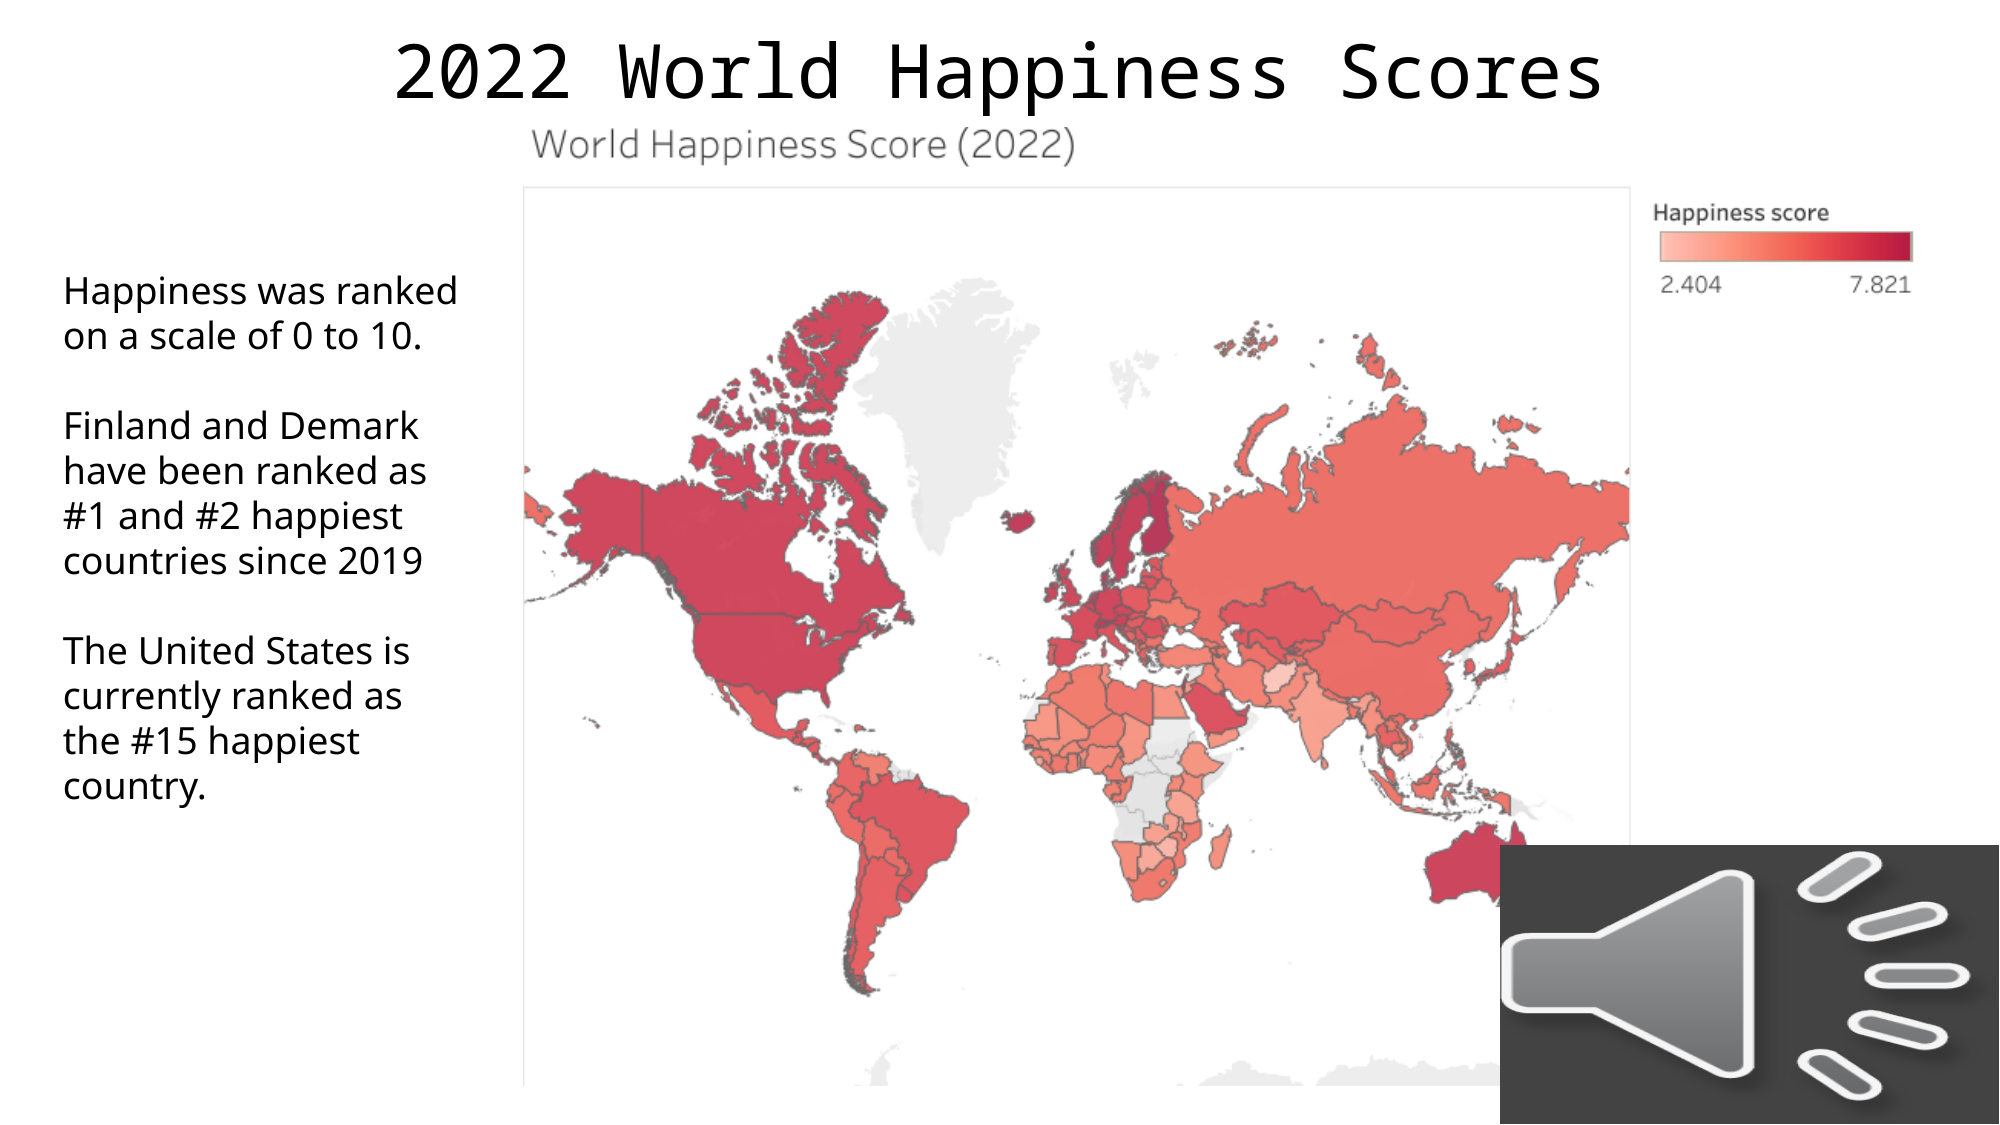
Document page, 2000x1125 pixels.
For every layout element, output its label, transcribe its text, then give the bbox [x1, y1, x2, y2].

text_box 2022 World Happiness Scores [0, 16, 2000, 122]
text_box Happiness was ranked on a scale of 0 to 10. Finland and Demark have been ranked as #1 and #2 happiest countries since 2019 The United States is currently ranked as the #15 happiest country. [48, 259, 486, 815]
picture [523, 127, 2000, 1125]
